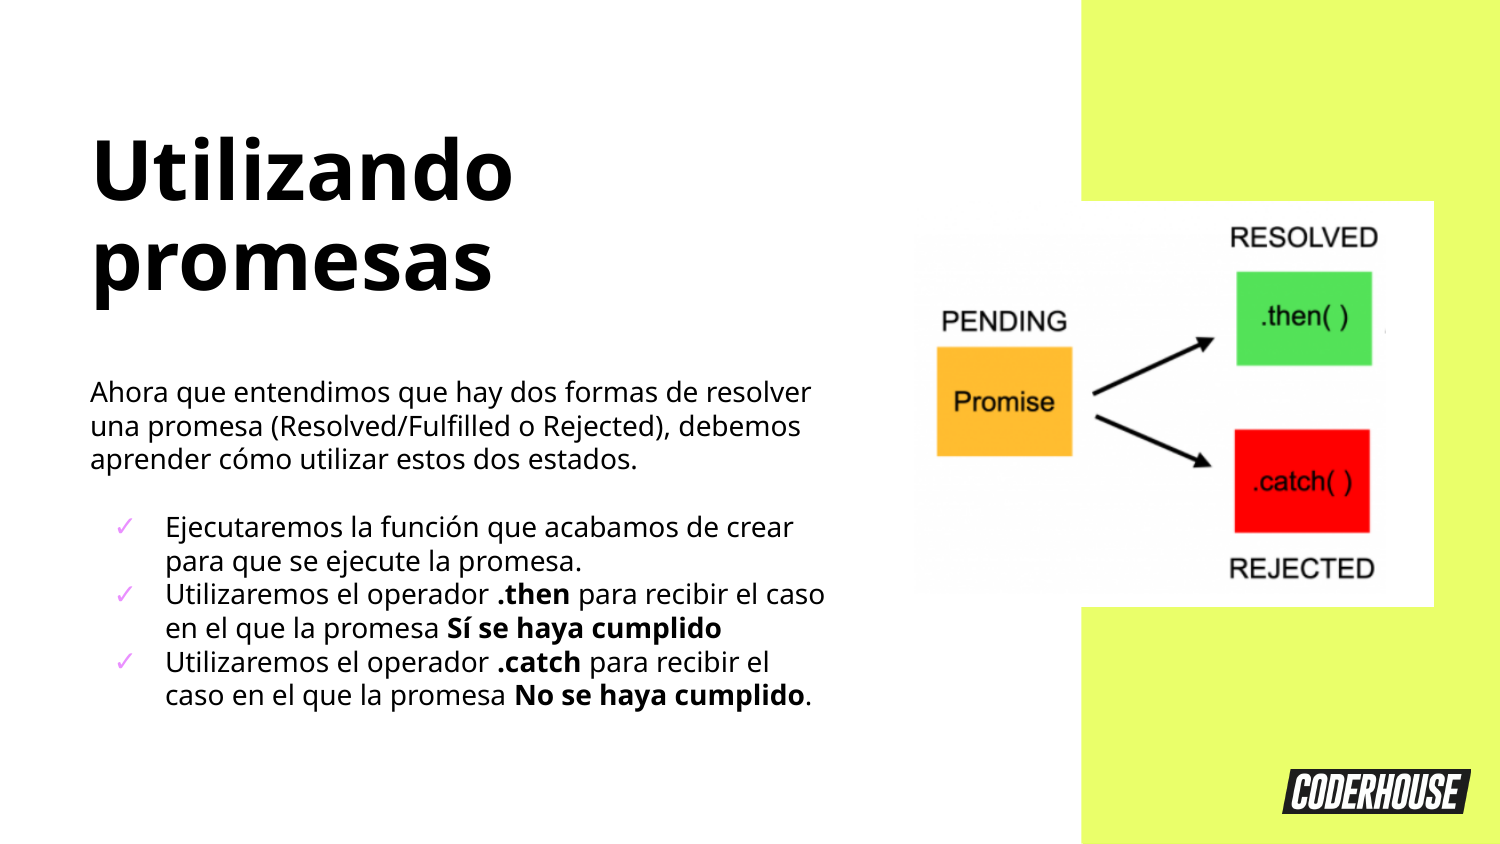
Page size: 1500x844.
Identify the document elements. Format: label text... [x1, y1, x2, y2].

picture [0, 0, 1435, 844]
text_box Ahora que entendimos que hay dos formas de resolver una promesa (Resolved/Fulfilled o Rejected), debemos aprender cómo utilizar estos dos estados. Ejecutaremos la función que acabamos de crear para que se ejecute la promesa. Utilizaremos el operador .then para recibir el caso en el que la promesa Sí se haya cumplido Utilizaremos el operador .catch para recibir el caso en el que la promesa No se haya cumplido. [75, 359, 851, 727]
picture [1281, 769, 1471, 814]
text_box Utilizando promesas [75, 113, 851, 323]
